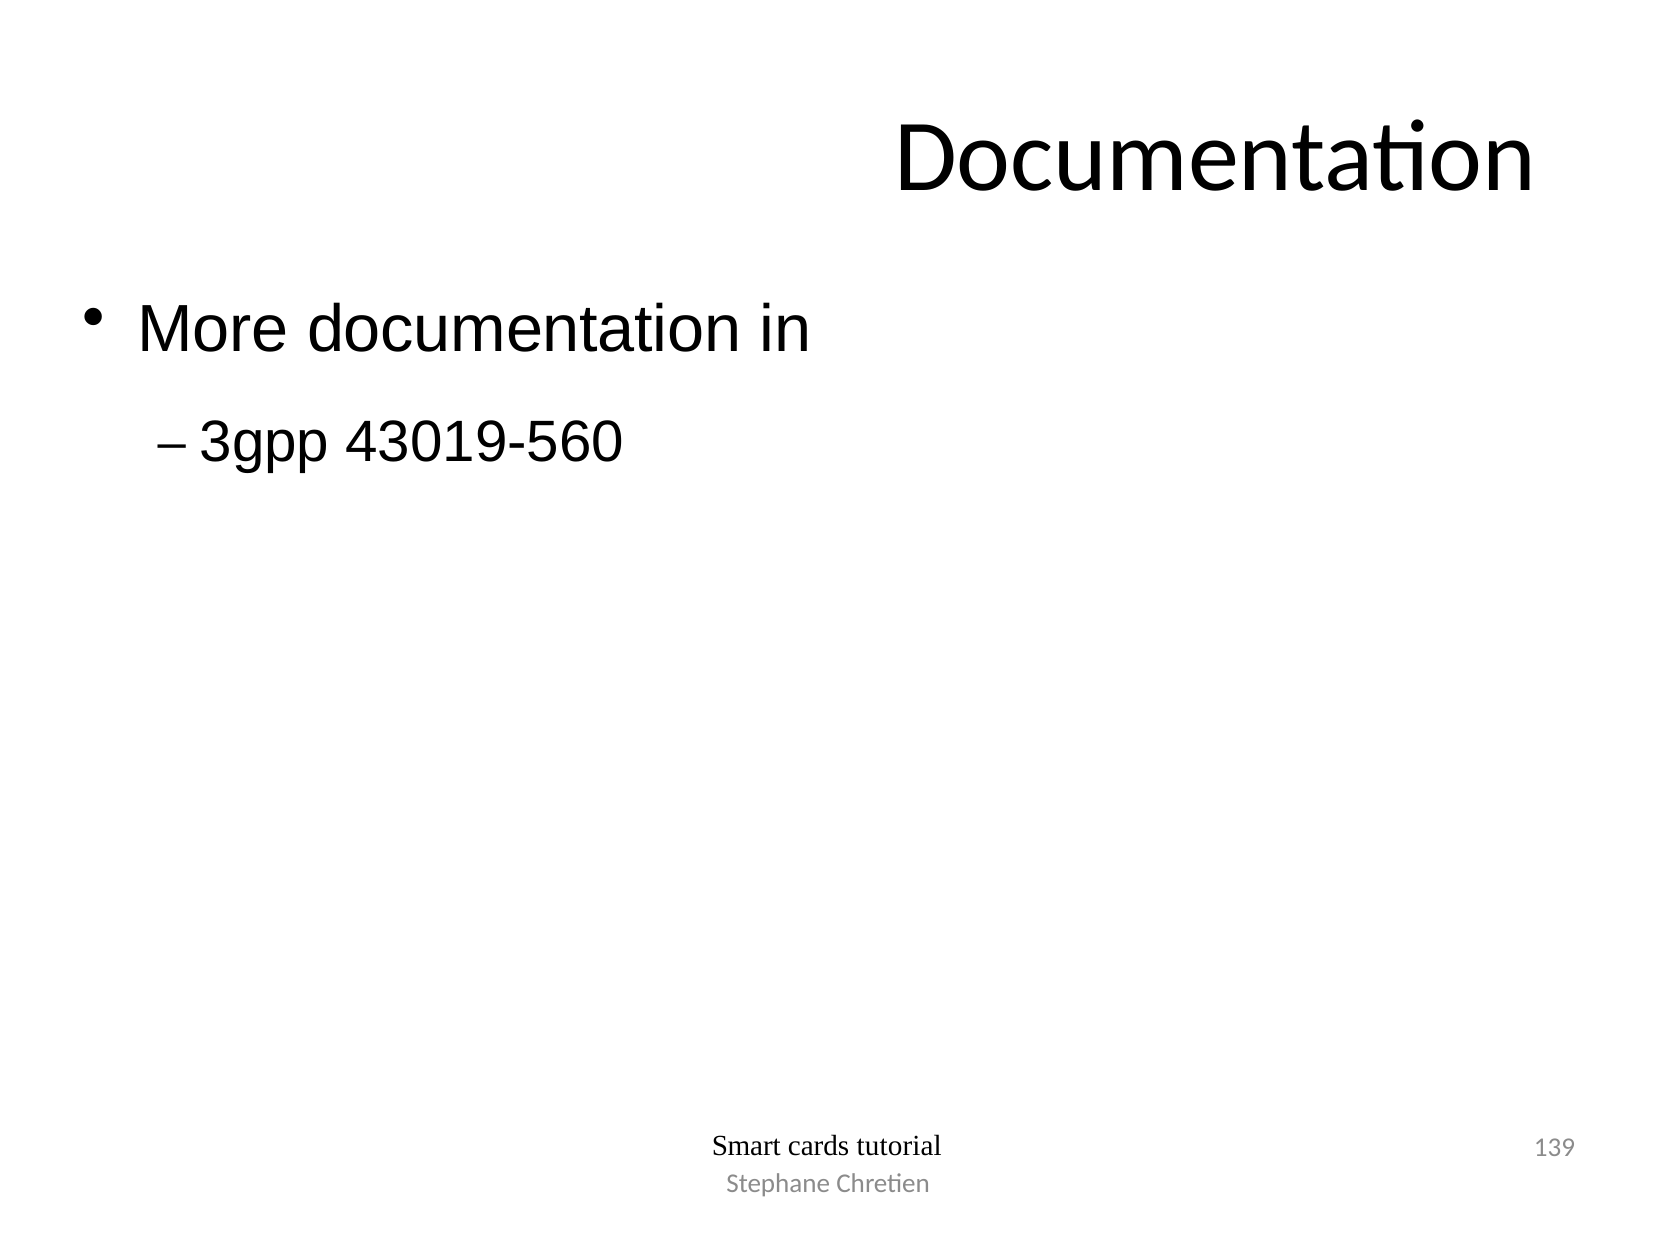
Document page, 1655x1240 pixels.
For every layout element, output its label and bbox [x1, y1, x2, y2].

slide_number [1522, 786, 1575, 1240]
footer [565, 822, 1089, 1240]
text_box [709, 1130, 945, 1162]
text_box [80, 284, 817, 479]
title [54, 1, 1600, 254]
